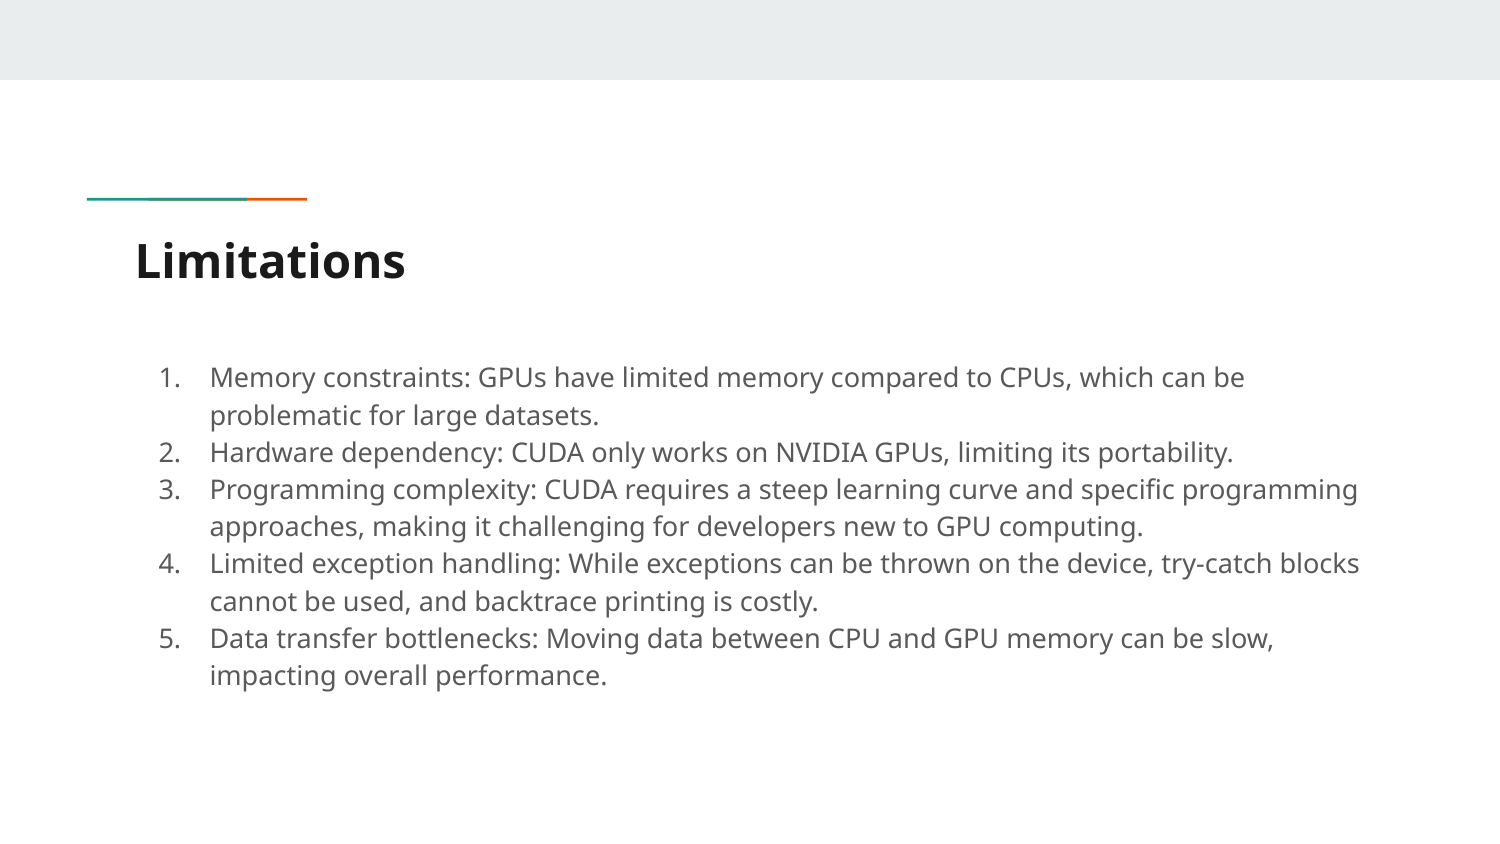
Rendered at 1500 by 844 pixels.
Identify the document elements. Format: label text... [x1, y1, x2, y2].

list Memory constraints: GPUs have limited memory compared to CPUs, which can be problematic for large datasets. Hardware dependency: CUDA only works on NVIDIA GPUs, limiting its portability. Programming complexity: CUDA requires a steep learning curve and specific programming approaches, making it challenging for developers new to GPU computing. Limited exception handling: While exceptions can be thrown on the device, try-catch blocks cannot be used, and backtrace printing is costly. Data transfer bottlenecks: Moving data between CPU and GPU memory can be slow, impacting overall performance. [119, 341, 1381, 712]
title Limitations [119, 216, 1381, 305]
